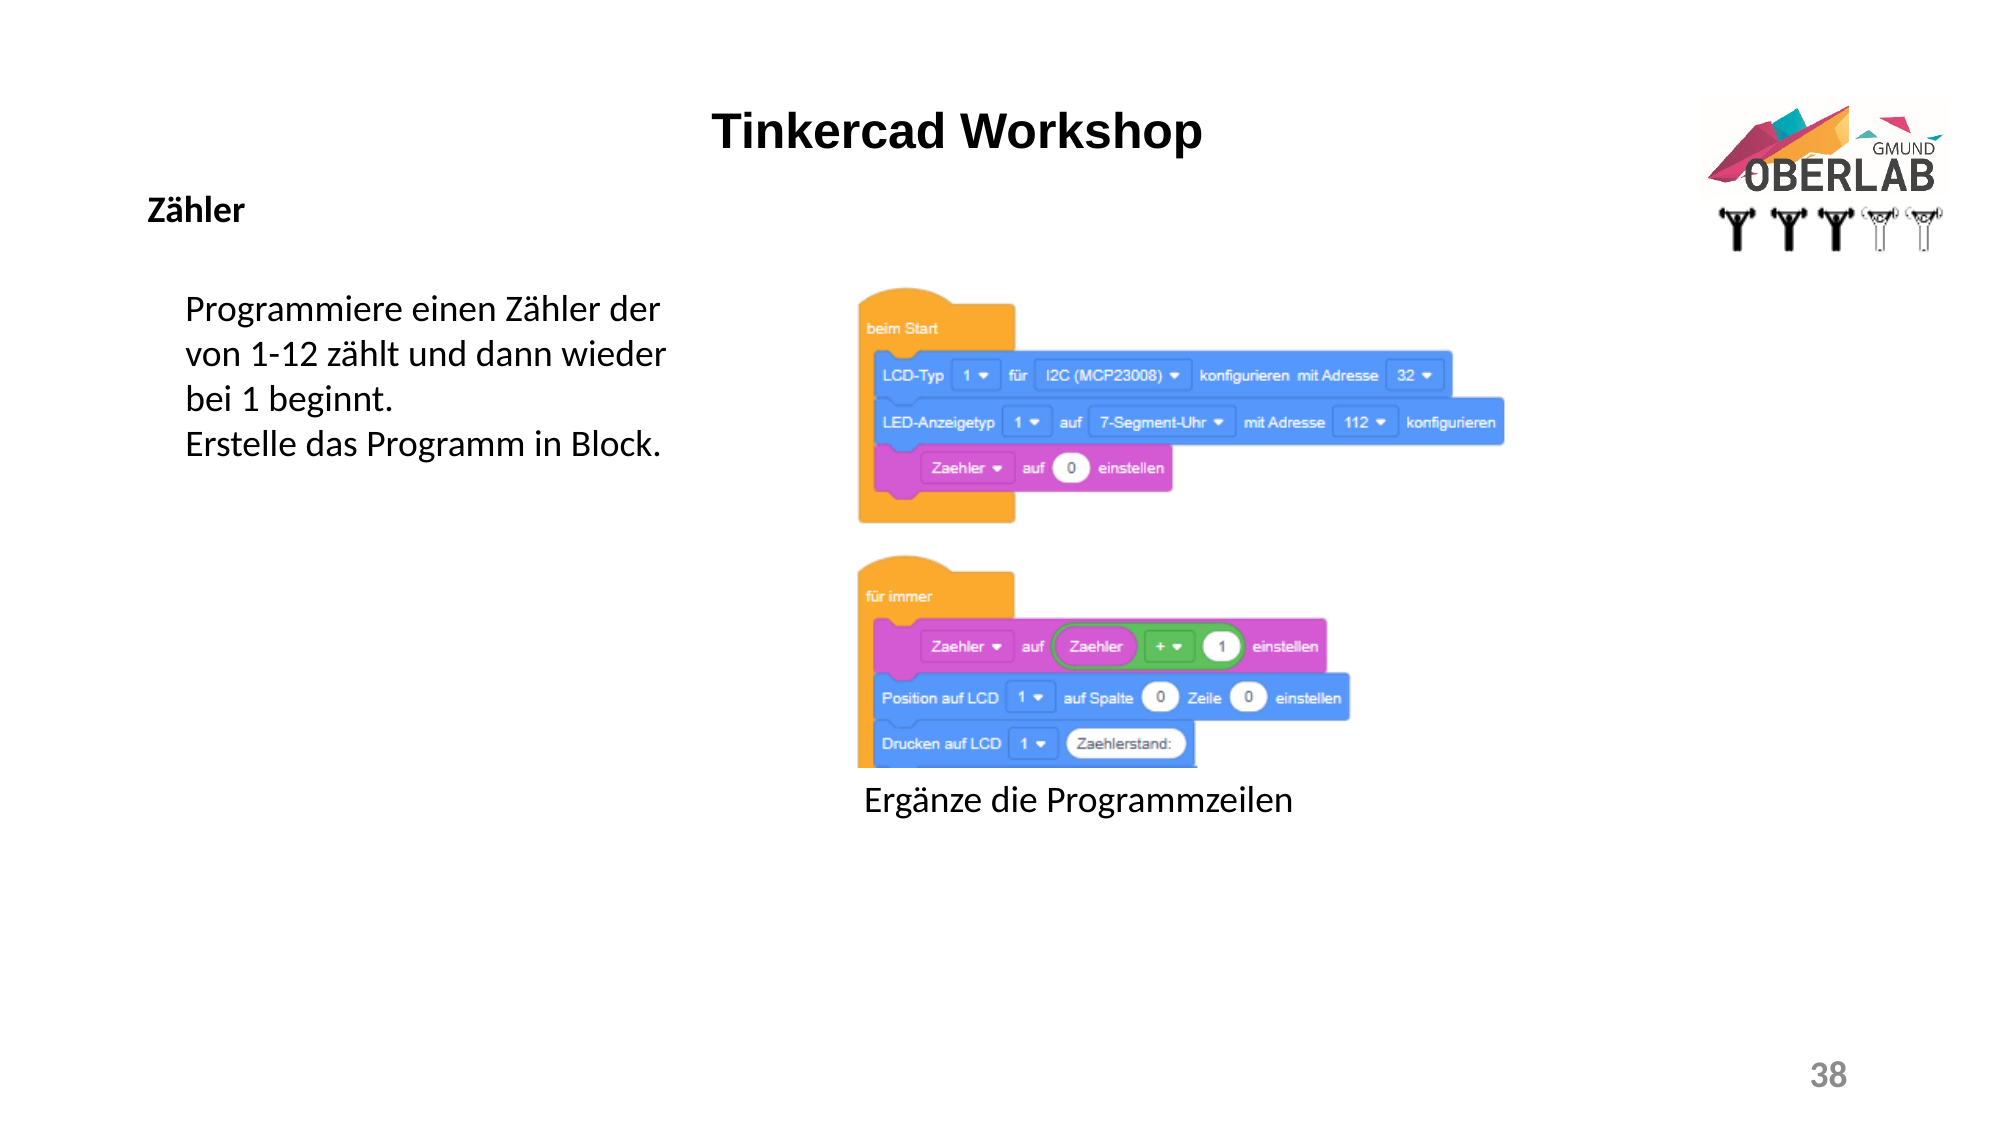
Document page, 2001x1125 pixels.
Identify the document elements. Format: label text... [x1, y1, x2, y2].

subtitle Tinkercad Workshop [214, 98, 1700, 177]
text_box Ergänze die Programmzeilen [849, 768, 1310, 827]
text_box Programmiere einen Zähler der von 1-12 zählt und dann wieder bei 1 beginnt. Erstelle das Programm in Block. [170, 276, 683, 472]
text_box Zähler [132, 177, 1714, 238]
picture [1700, 98, 1954, 265]
slide_number 38 [1412, 1042, 1863, 1103]
picture [825, 276, 1525, 768]
